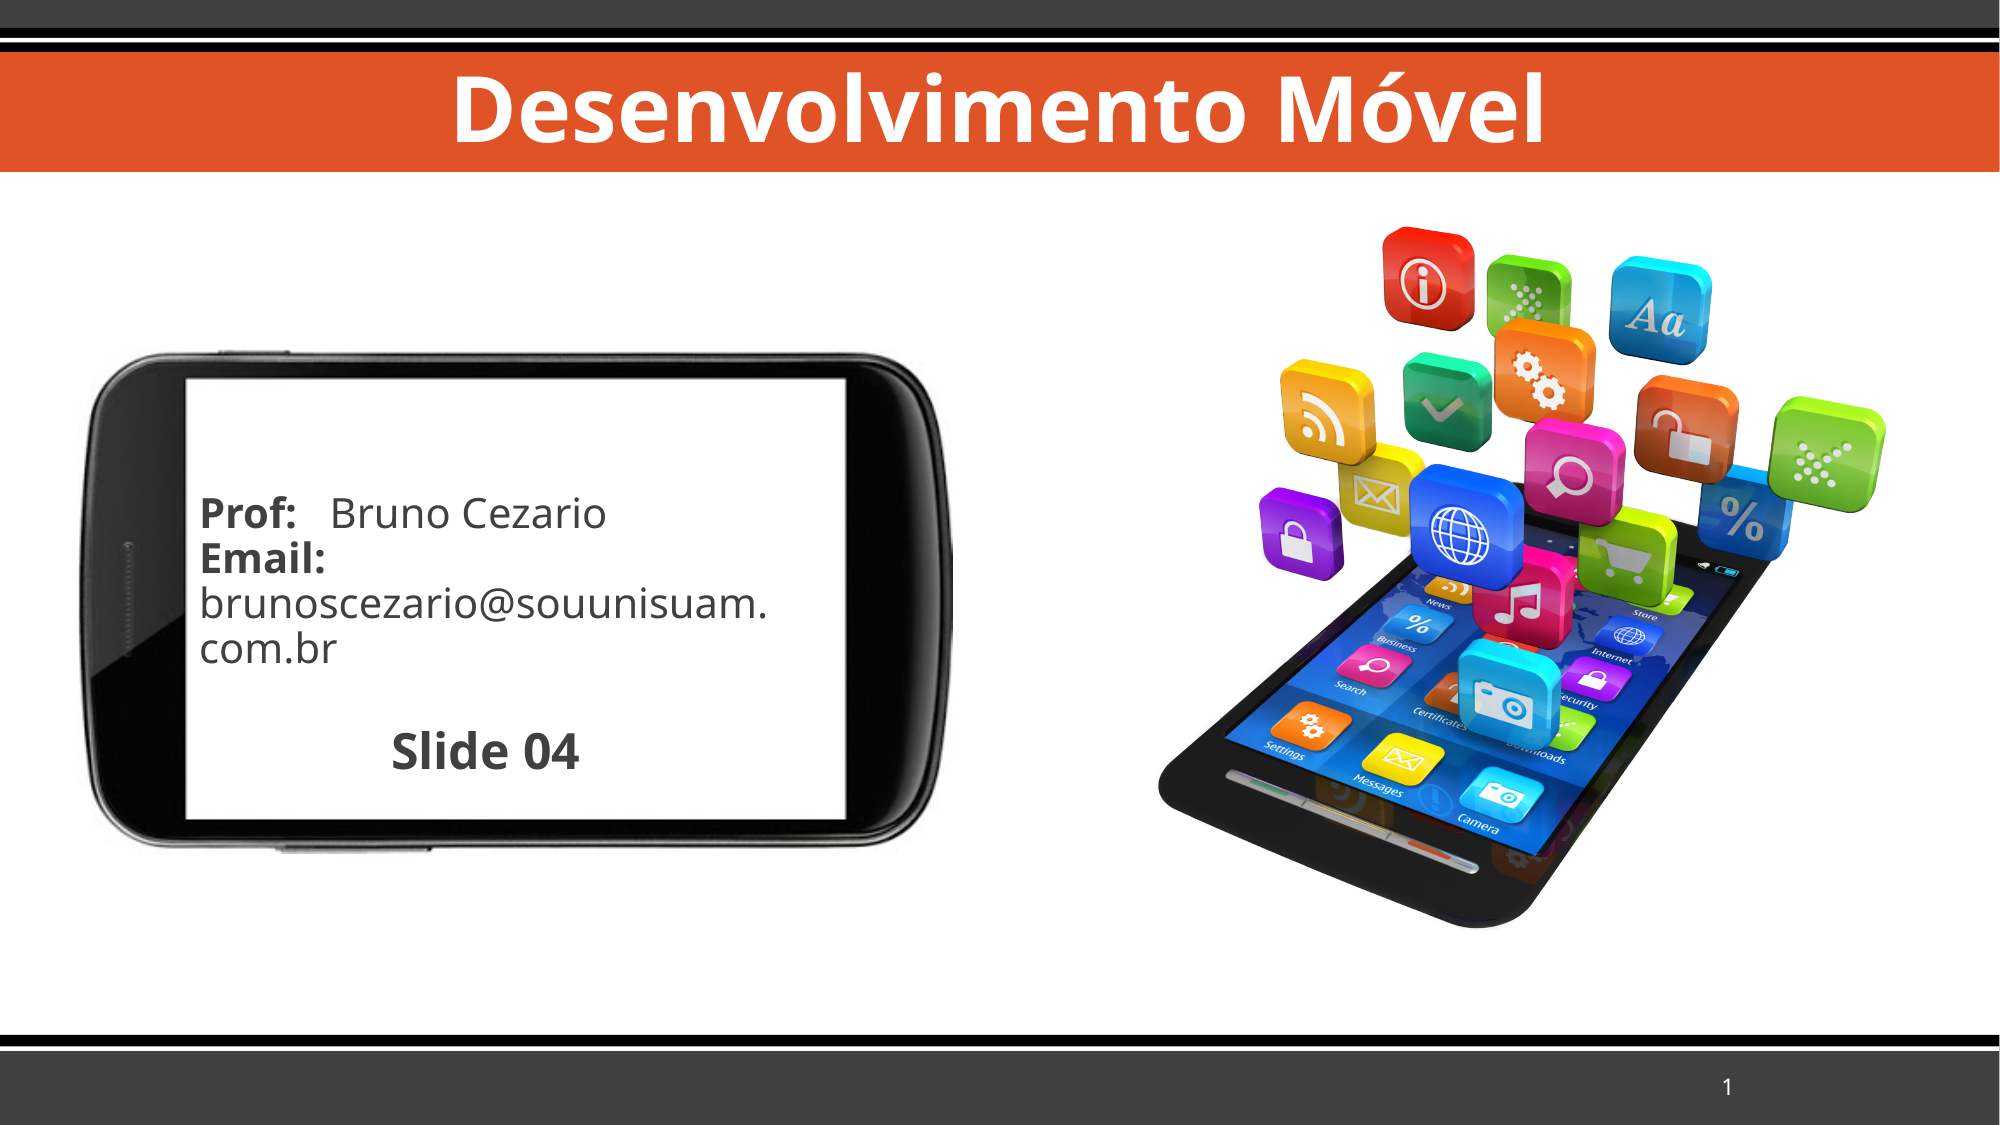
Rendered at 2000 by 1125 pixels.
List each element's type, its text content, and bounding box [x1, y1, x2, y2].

picture [1070, 180, 1930, 1012]
text_box Desenvolvimento Móvel [0, 52, 2000, 172]
picture [77, 349, 953, 854]
slide_number 1 [1596, 1069, 1750, 1107]
